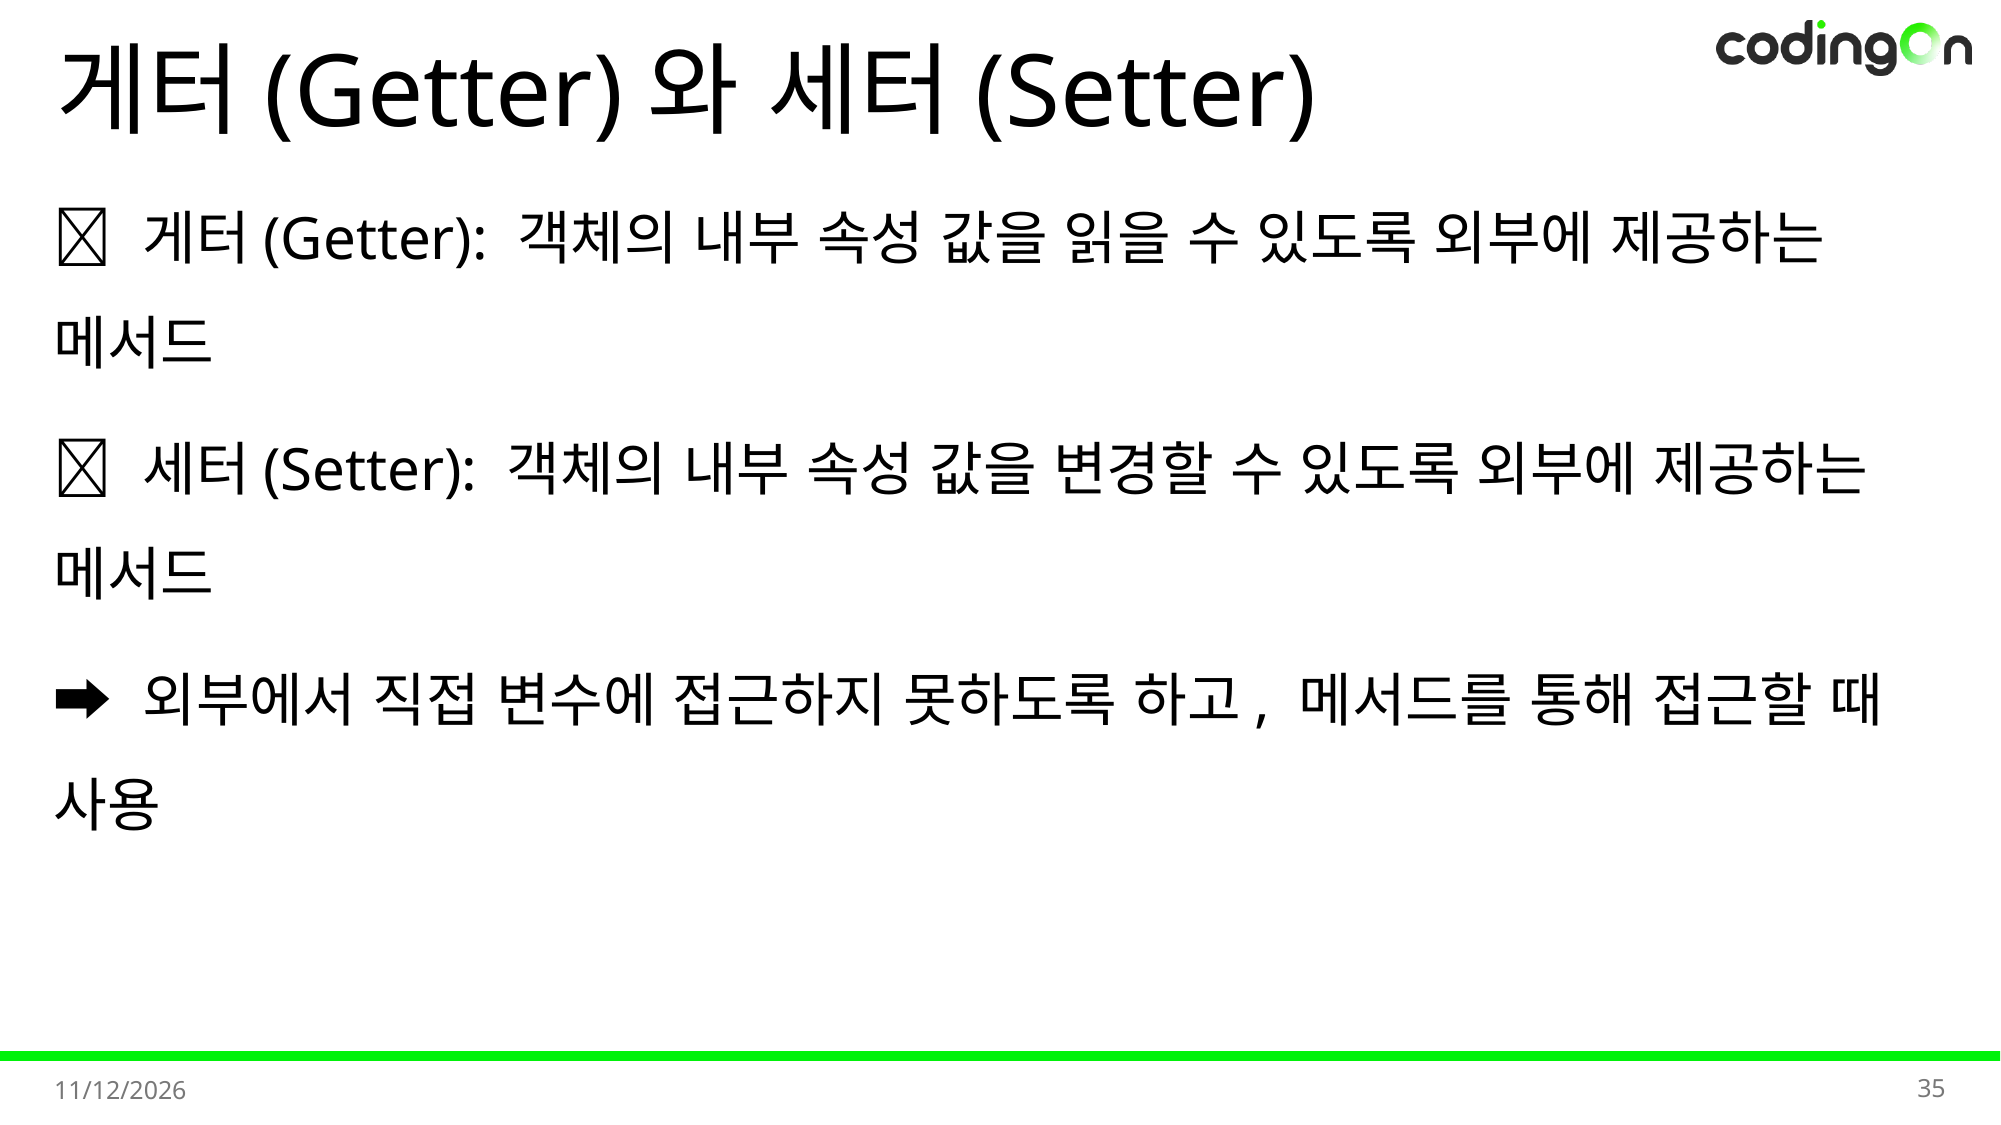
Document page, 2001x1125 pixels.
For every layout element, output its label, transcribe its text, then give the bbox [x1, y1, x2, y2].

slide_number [39, 1061, 490, 1122]
picture [1767, 20, 1972, 76]
text_box 💡 게터(Getter): 객체의 내부 속성 값을 읽을 수 있도록 외부에 제공하는 메서드 💡 세터(Setter): 객체의 내부 속성 값을 변경할 수 있도록 외부에 제공하는 메서드 ➡️ 외부에서 직접 변수에 접근하지 못하도록 하고, 메서드를 통해 접근할 때 사용 [39, 158, 1959, 544]
slide_number 35 [1510, 1059, 1961, 1120]
title 게터(Getter)와 세터(Setter) [41, 0, 1767, 158]
